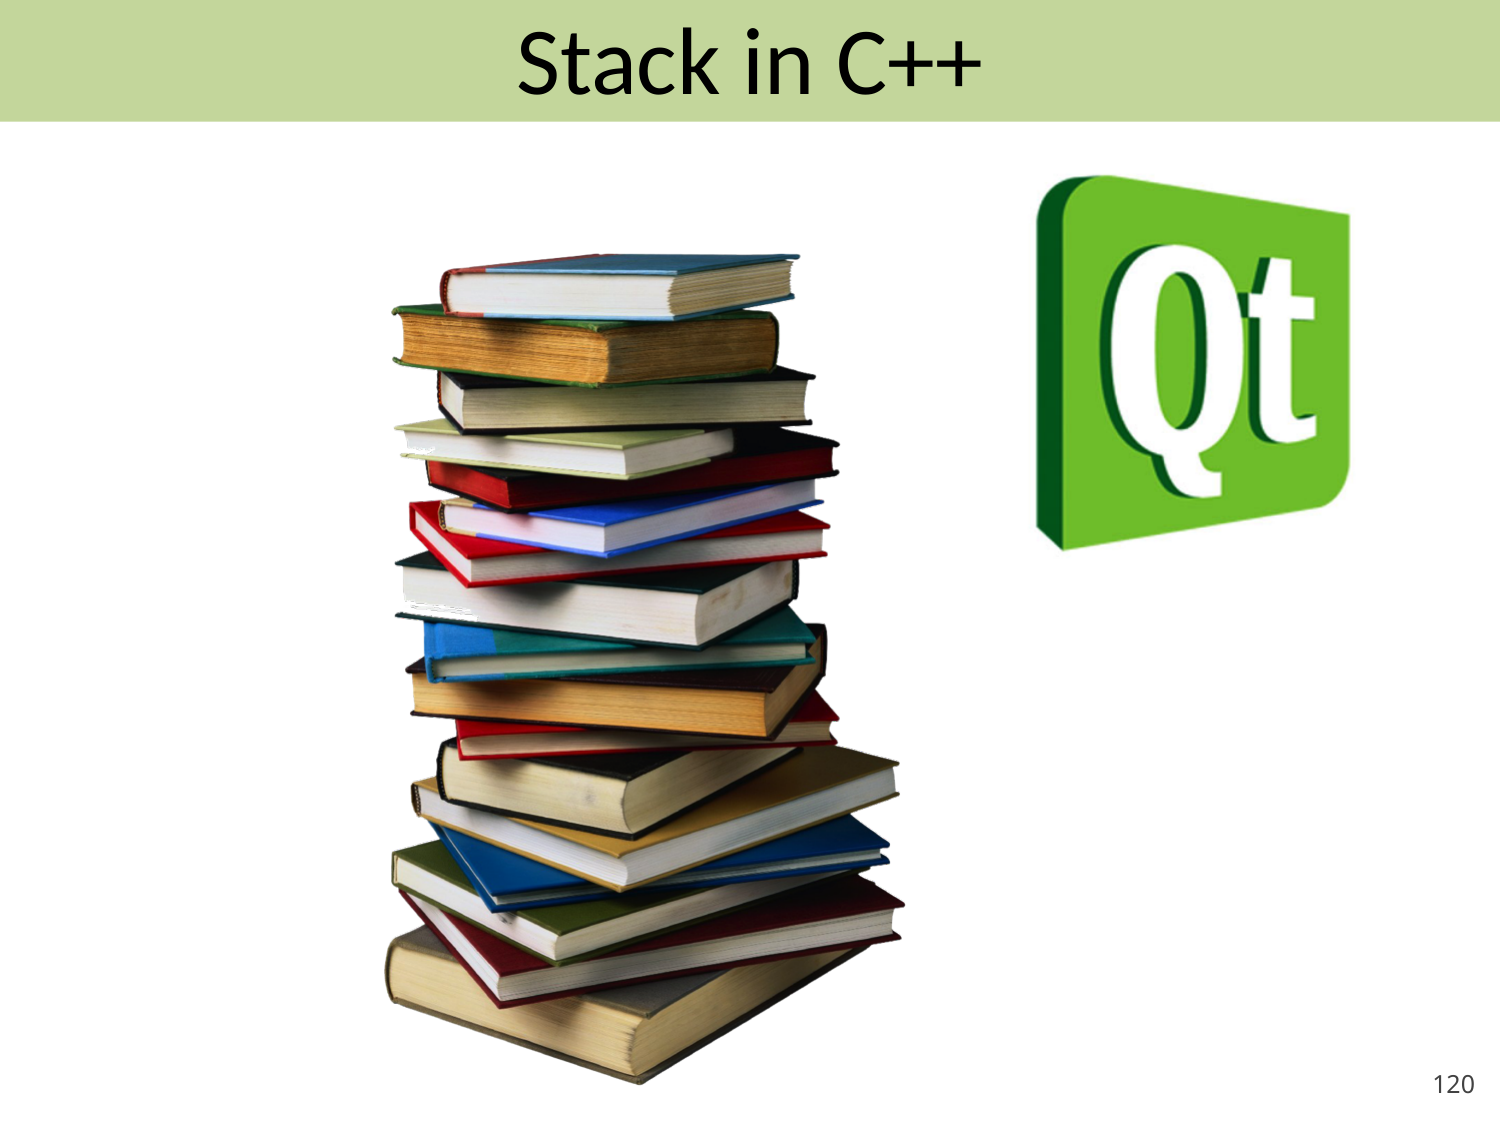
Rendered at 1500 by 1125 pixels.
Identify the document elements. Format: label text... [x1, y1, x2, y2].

picture [338, 197, 942, 1111]
picture [987, 157, 1405, 575]
title Stack in C++ [75, 0, 1425, 113]
